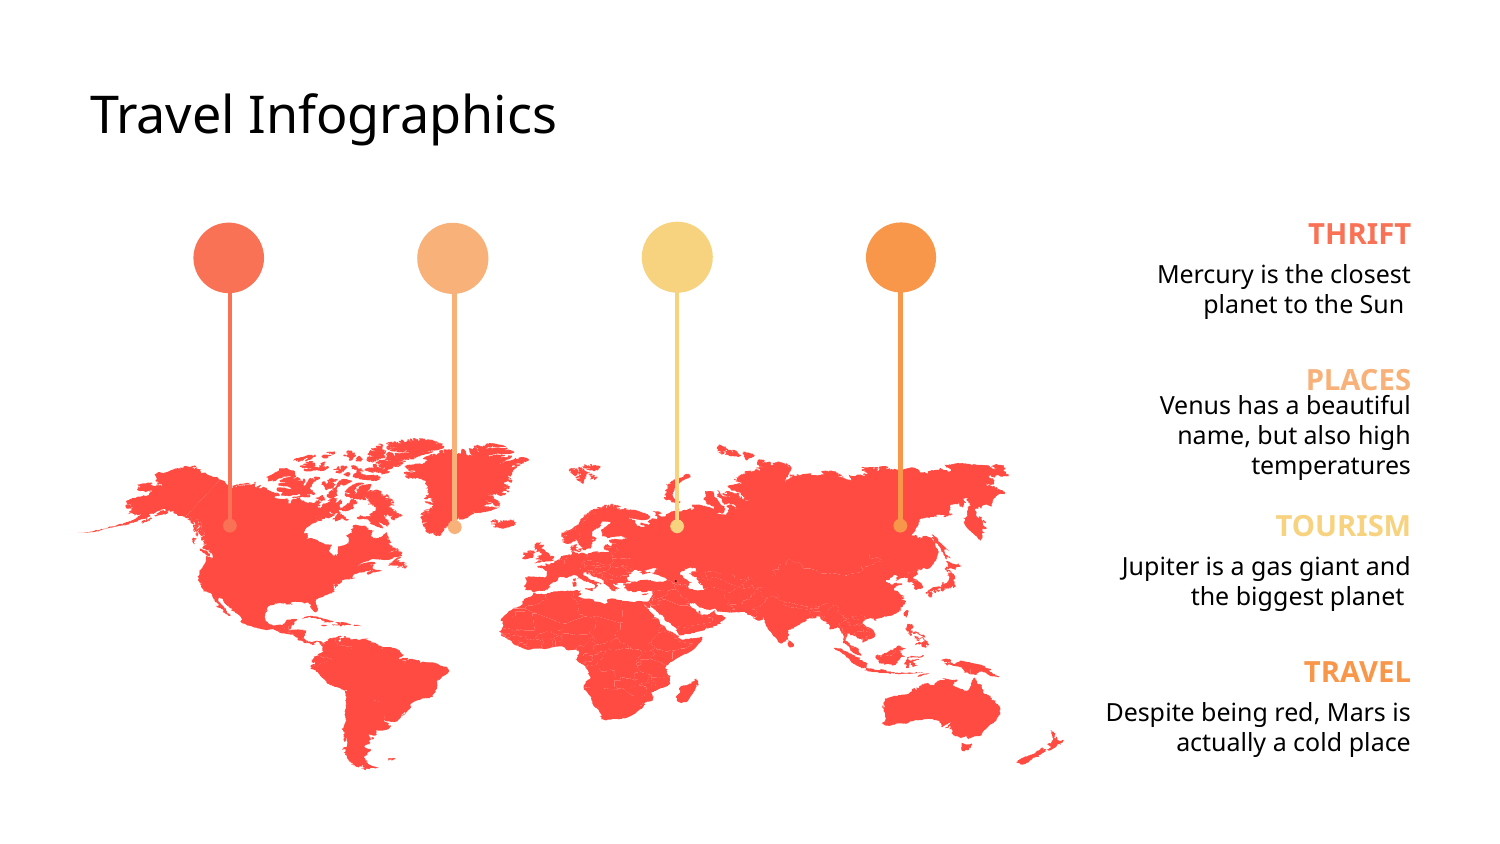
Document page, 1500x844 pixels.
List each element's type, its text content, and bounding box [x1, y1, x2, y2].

title Travel Infographics [75, 72, 1425, 159]
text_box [865, 222, 937, 526]
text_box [641, 221, 714, 527]
text_box PLACES [1080, 345, 1427, 397]
text_box TOURISM [1080, 491, 1427, 543]
text_box THRIFT [1080, 200, 1427, 252]
text_box Venus has a beautiful name, but also high temperatures [1080, 397, 1427, 480]
text_box TRAVEL [1080, 637, 1427, 690]
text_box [416, 222, 489, 528]
text_box Mercury is the closest planet to the Sun [1080, 252, 1427, 334]
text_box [77, 437, 1065, 771]
text_box Despite being red, Mars is actually a cold place [1080, 690, 1427, 772]
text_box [193, 222, 265, 526]
text_box Jupiter is a gas giant and the biggest planet [1080, 543, 1427, 626]
